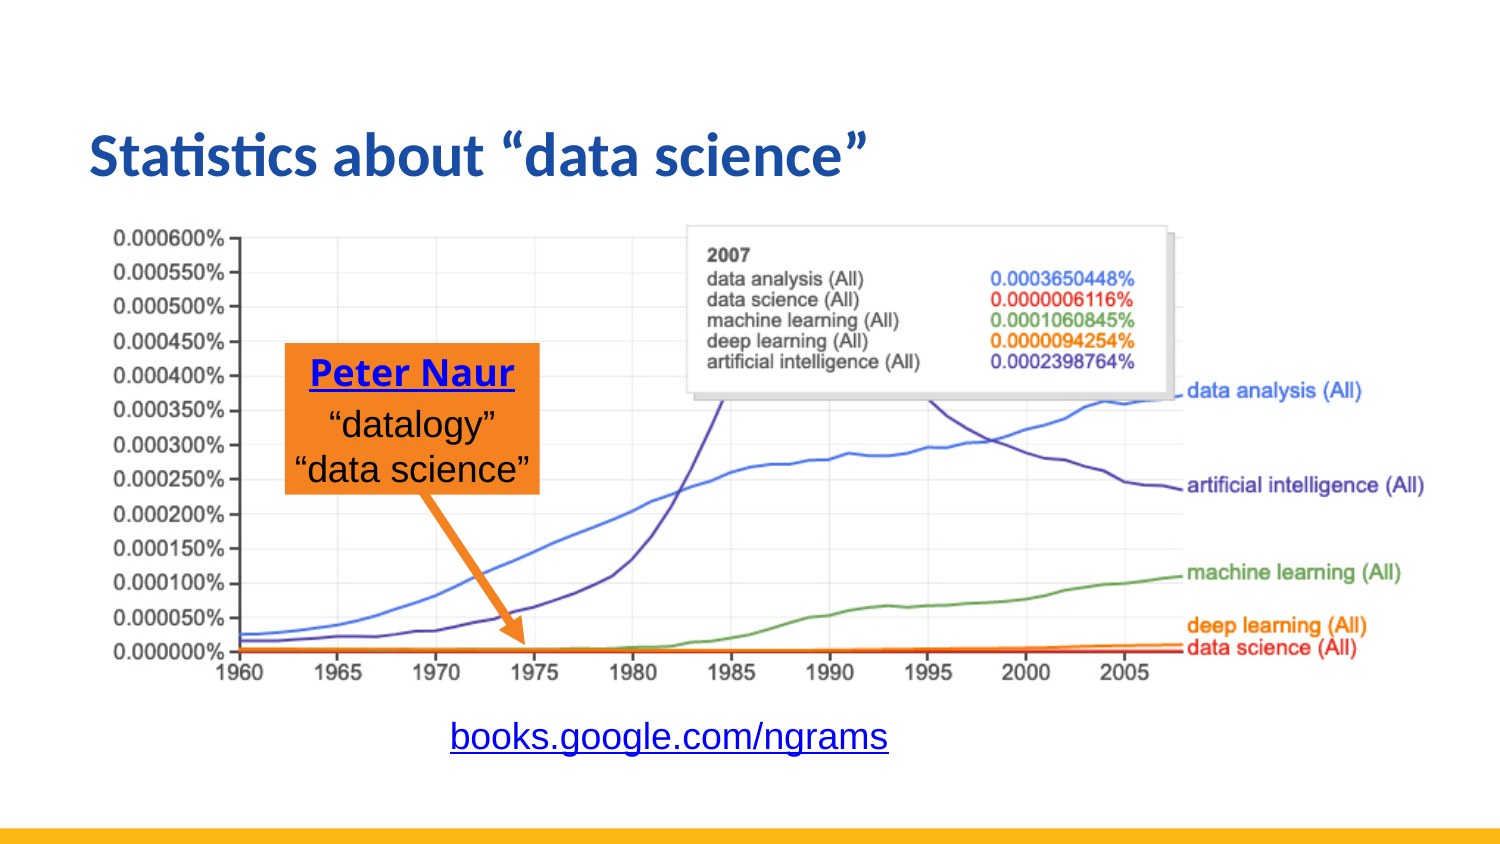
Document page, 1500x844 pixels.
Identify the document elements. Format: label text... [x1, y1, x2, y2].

text_box books.google.com/ngrams [435, 705, 1027, 762]
text_box Statistics about “data science” [75, 0, 1425, 197]
picture [89, 209, 1460, 692]
